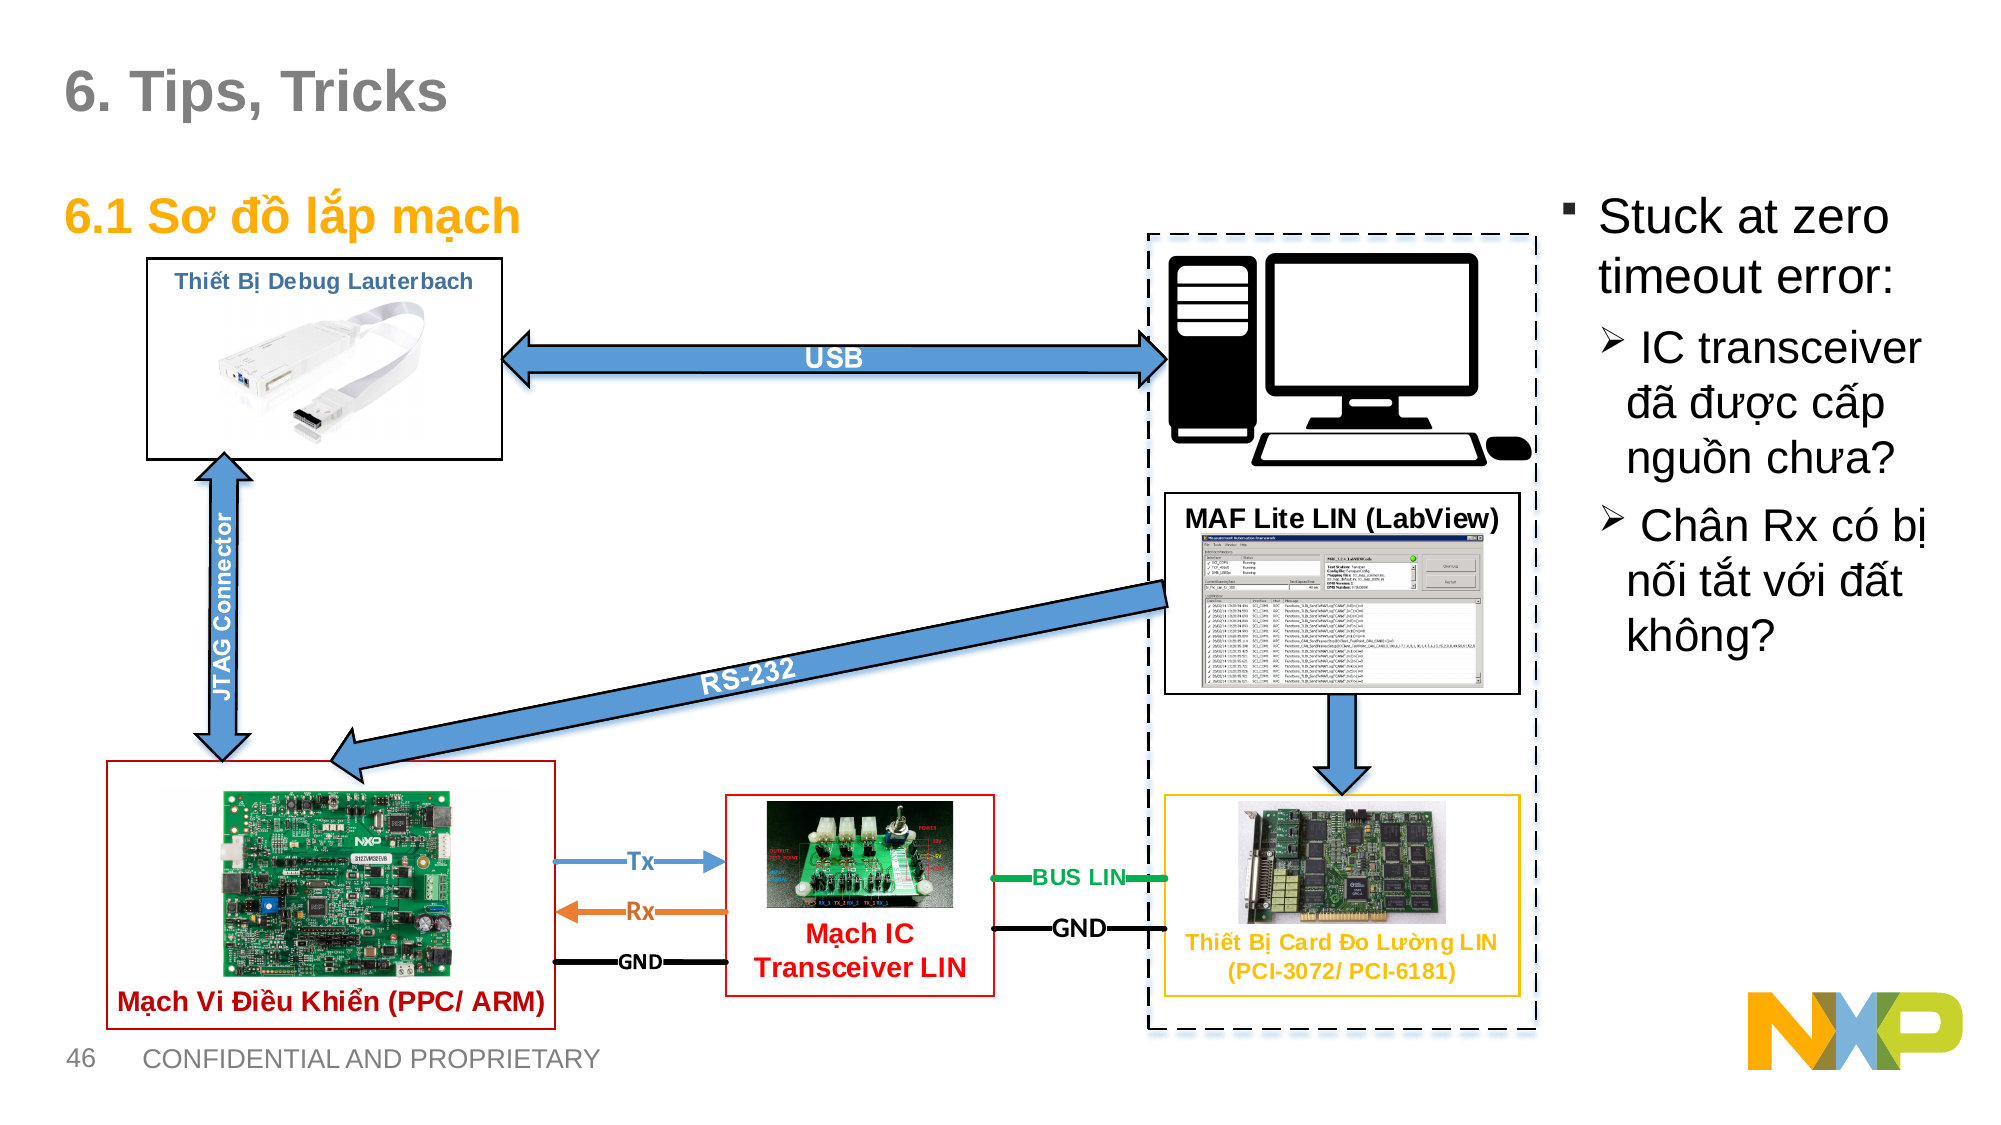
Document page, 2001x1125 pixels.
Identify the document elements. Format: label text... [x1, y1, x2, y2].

list 6.1 Sơ đồ lắp mạch [49, 176, 1009, 942]
title 6. Tips, Tricks [48, 45, 1963, 154]
list Stuck at zero timeout error: IC transceiver đã được cấp nguồn chưa? Chân Rx có bị nối tắt với đất không? [1545, 176, 1963, 942]
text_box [101, 227, 1546, 1042]
